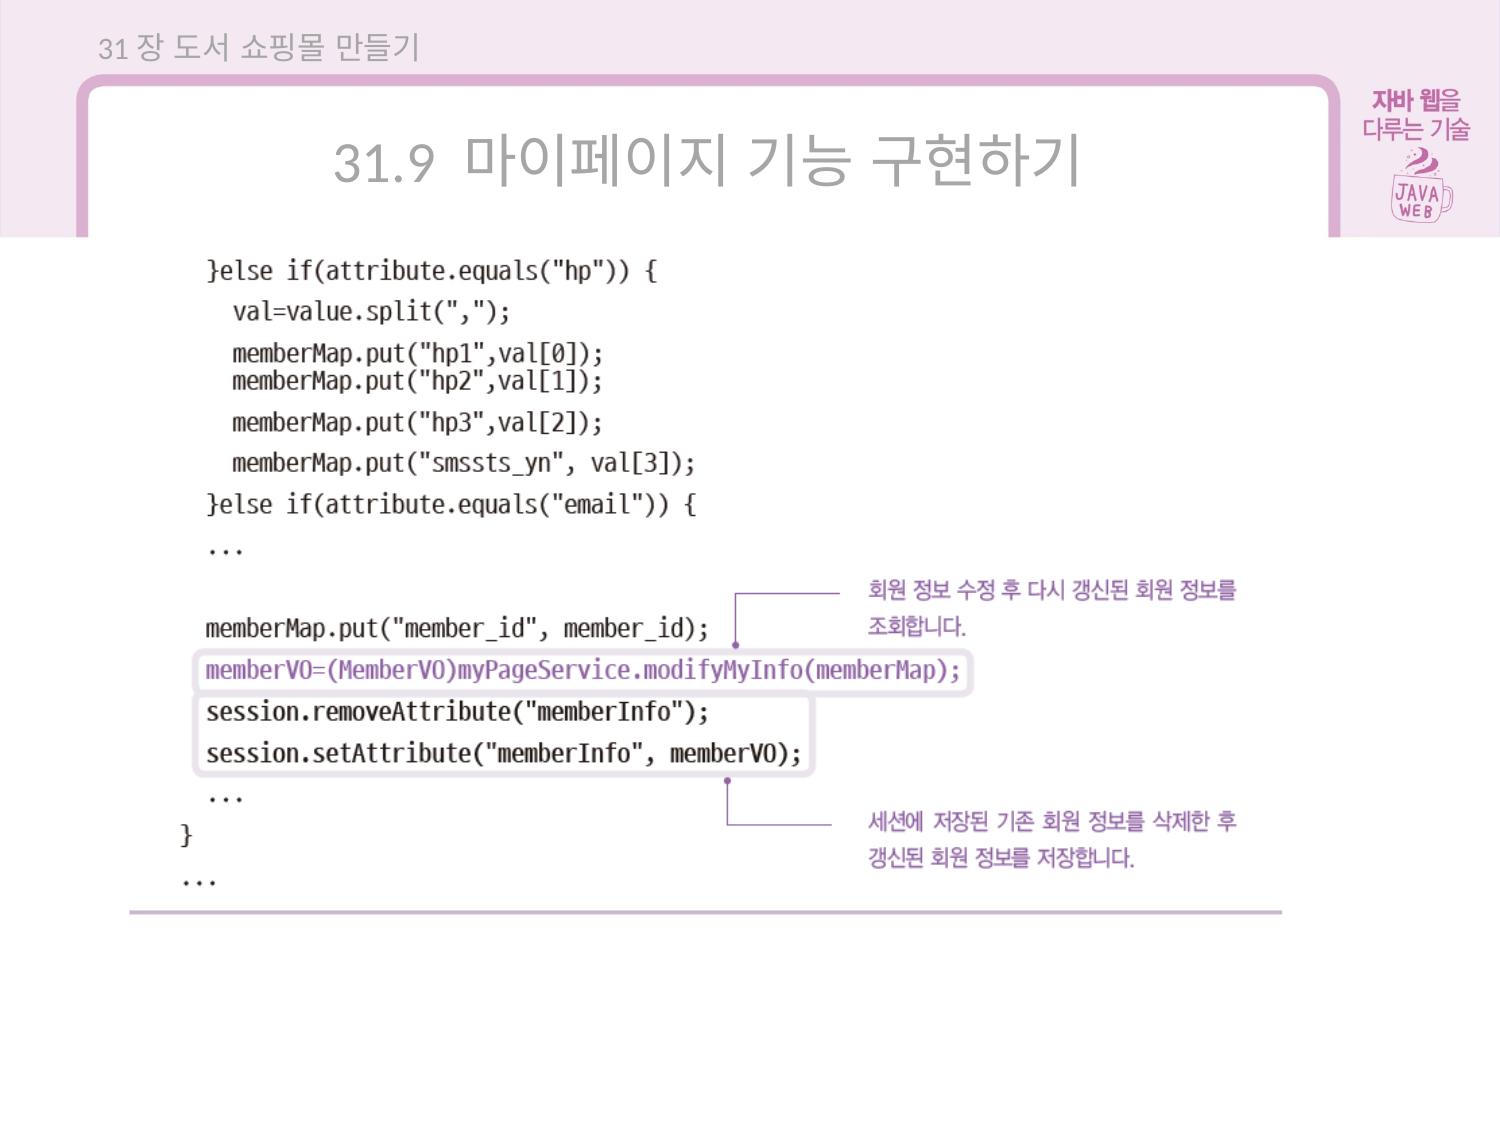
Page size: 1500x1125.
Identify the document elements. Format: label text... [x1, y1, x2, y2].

text_box 31장 도서 쇼핑몰 만들기 [82, 0, 1133, 74]
picture [0, 0, 1500, 1125]
text_box 31.9 마이페이지 기능 구현하기 [96, 117, 1321, 202]
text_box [127, 249, 1289, 924]
